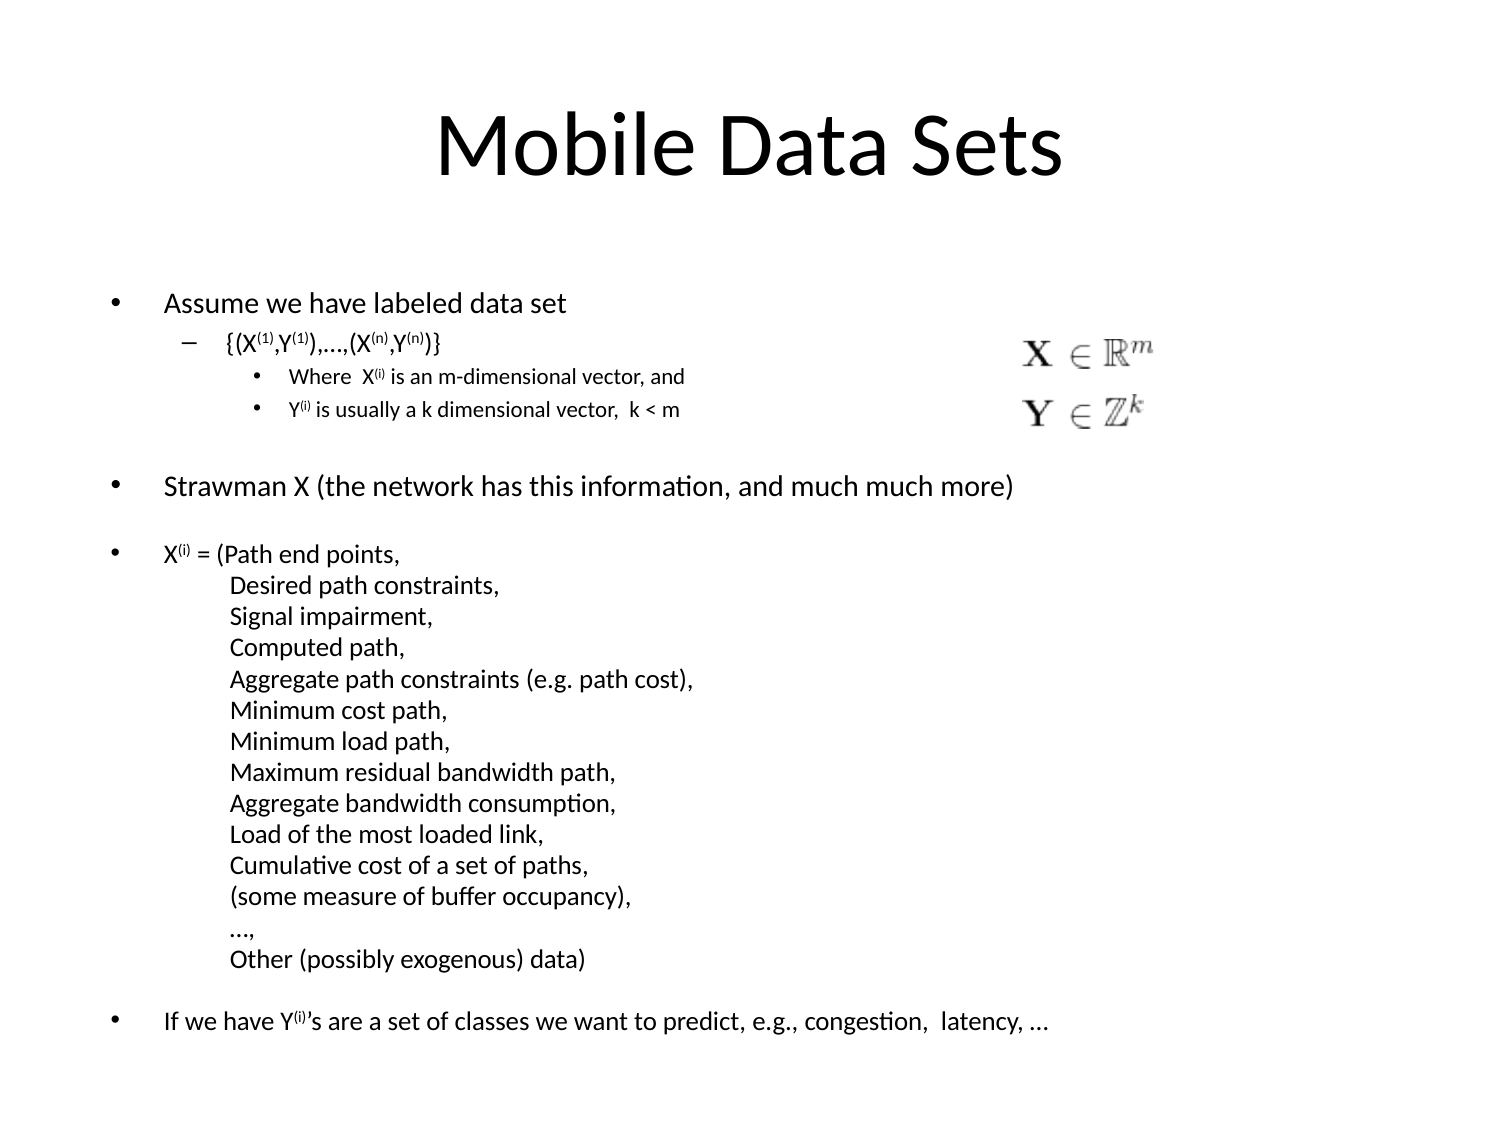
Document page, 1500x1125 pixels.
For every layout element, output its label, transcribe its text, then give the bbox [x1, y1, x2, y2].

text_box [1022, 339, 1157, 429]
title Mobile Data Sets [75, 45, 1425, 233]
list Assume we have labeled data set {(X(1),Y(1)),…,(X(n),Y(n))} Where X(i) is an m-dimensional vector, and Y(i) is usually a k dimensional vector, k < m Strawman X (the network has this information, and much much more) X(i) = (Path end points, Desired path constraints, Signal impairment, Computed path, Aggregate path constraints (e.g. path cost), Minimum cost path, Minimum load path, Maximum residual bandwidth path, Aggregate bandwidth consumption, Load of the most loaded link, Cumulative cost of a set of paths, (some measure of buffer occupancy), …, Other (possibly exogenous) data) If we have Y(i)’s are a set of classes we want to predict, e.g., congestion, latency, … [95, 276, 1446, 1063]
